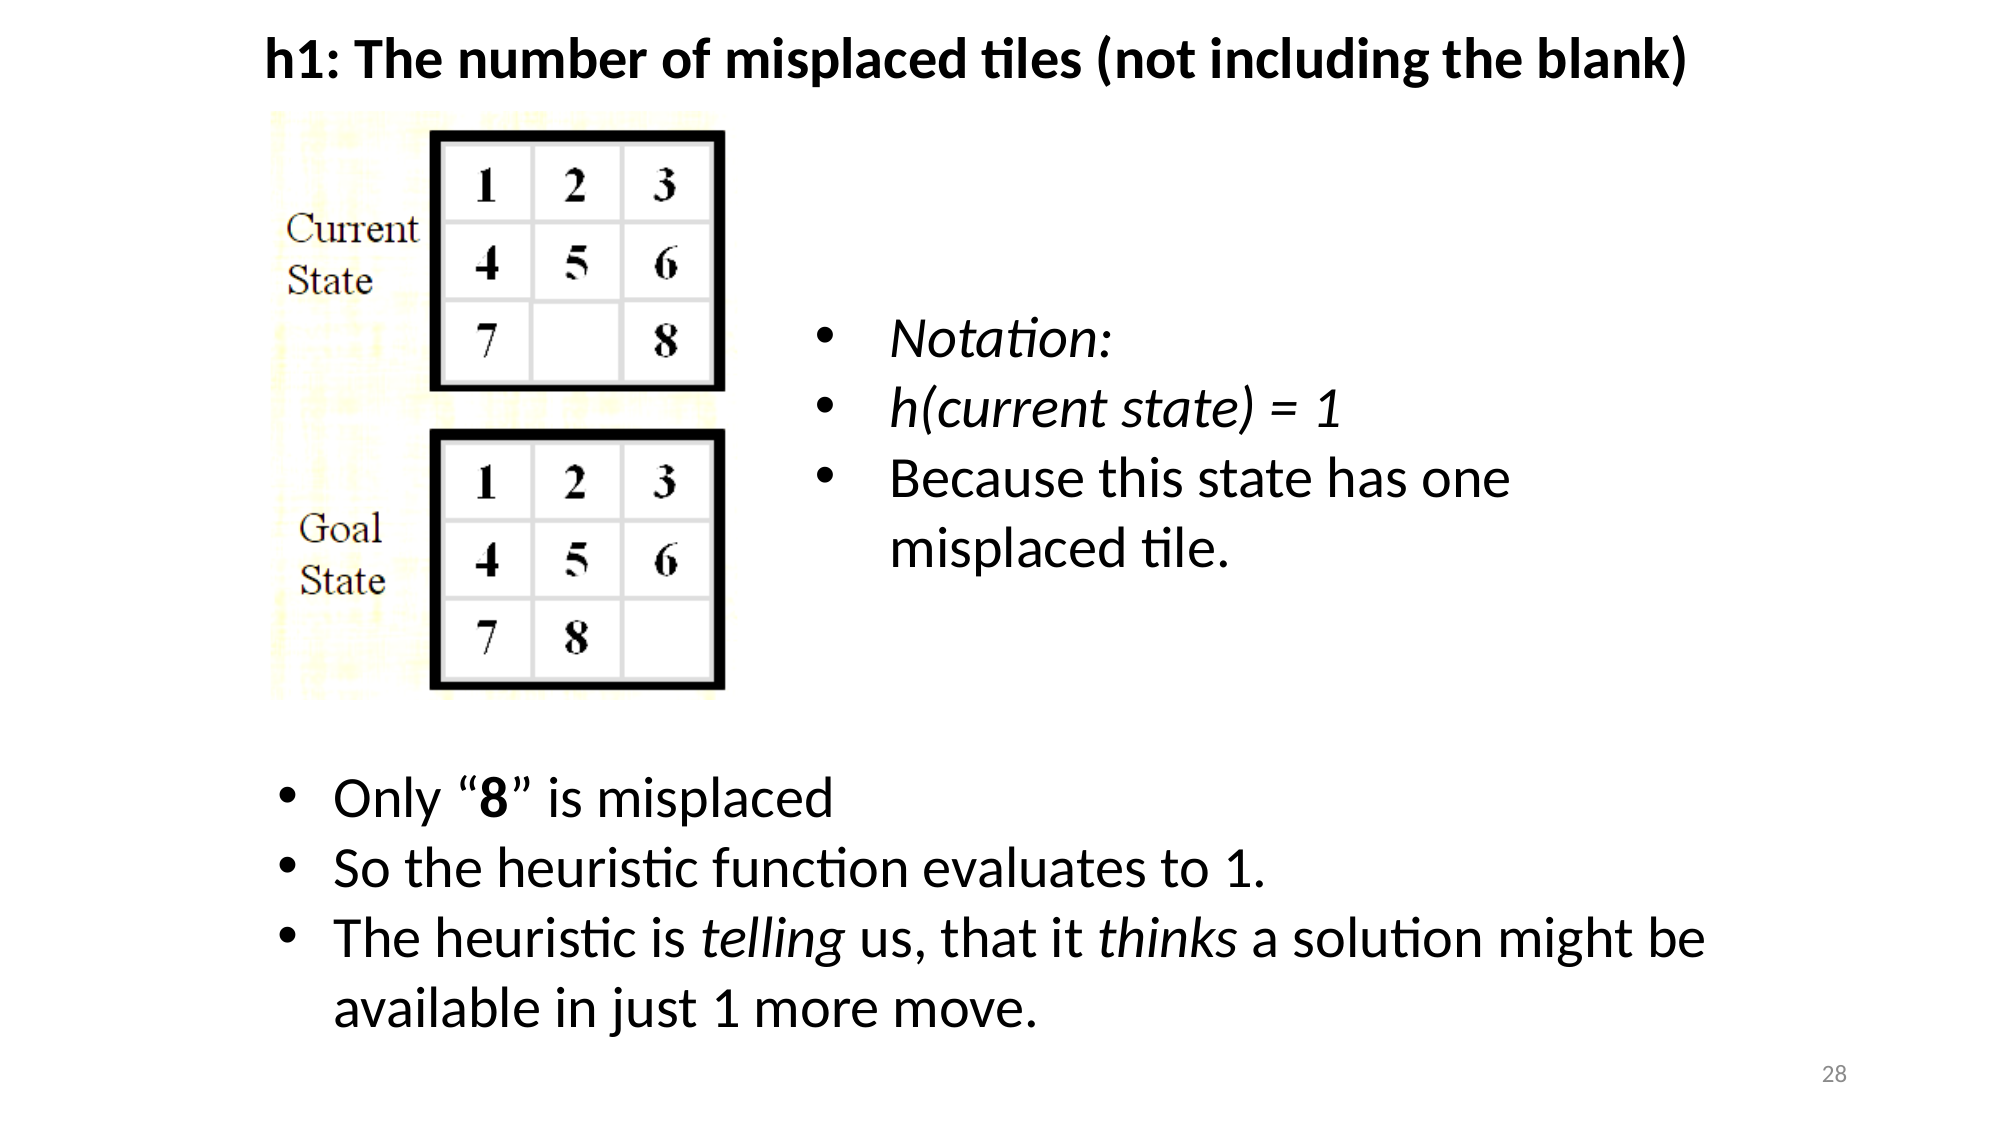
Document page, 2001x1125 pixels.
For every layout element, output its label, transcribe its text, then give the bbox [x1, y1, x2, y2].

text_box h1: The number of misplaced tiles (not including the blank) [249, 12, 1750, 98]
slide_number 28 [1412, 1042, 1863, 1103]
picture [270, 111, 738, 701]
text_box Only “8” is misplaced So the heuristic function evaluates to 1. The heuristic is telling us, that it thinks a solution might be available in just 1 more move. [262, 752, 1725, 1047]
